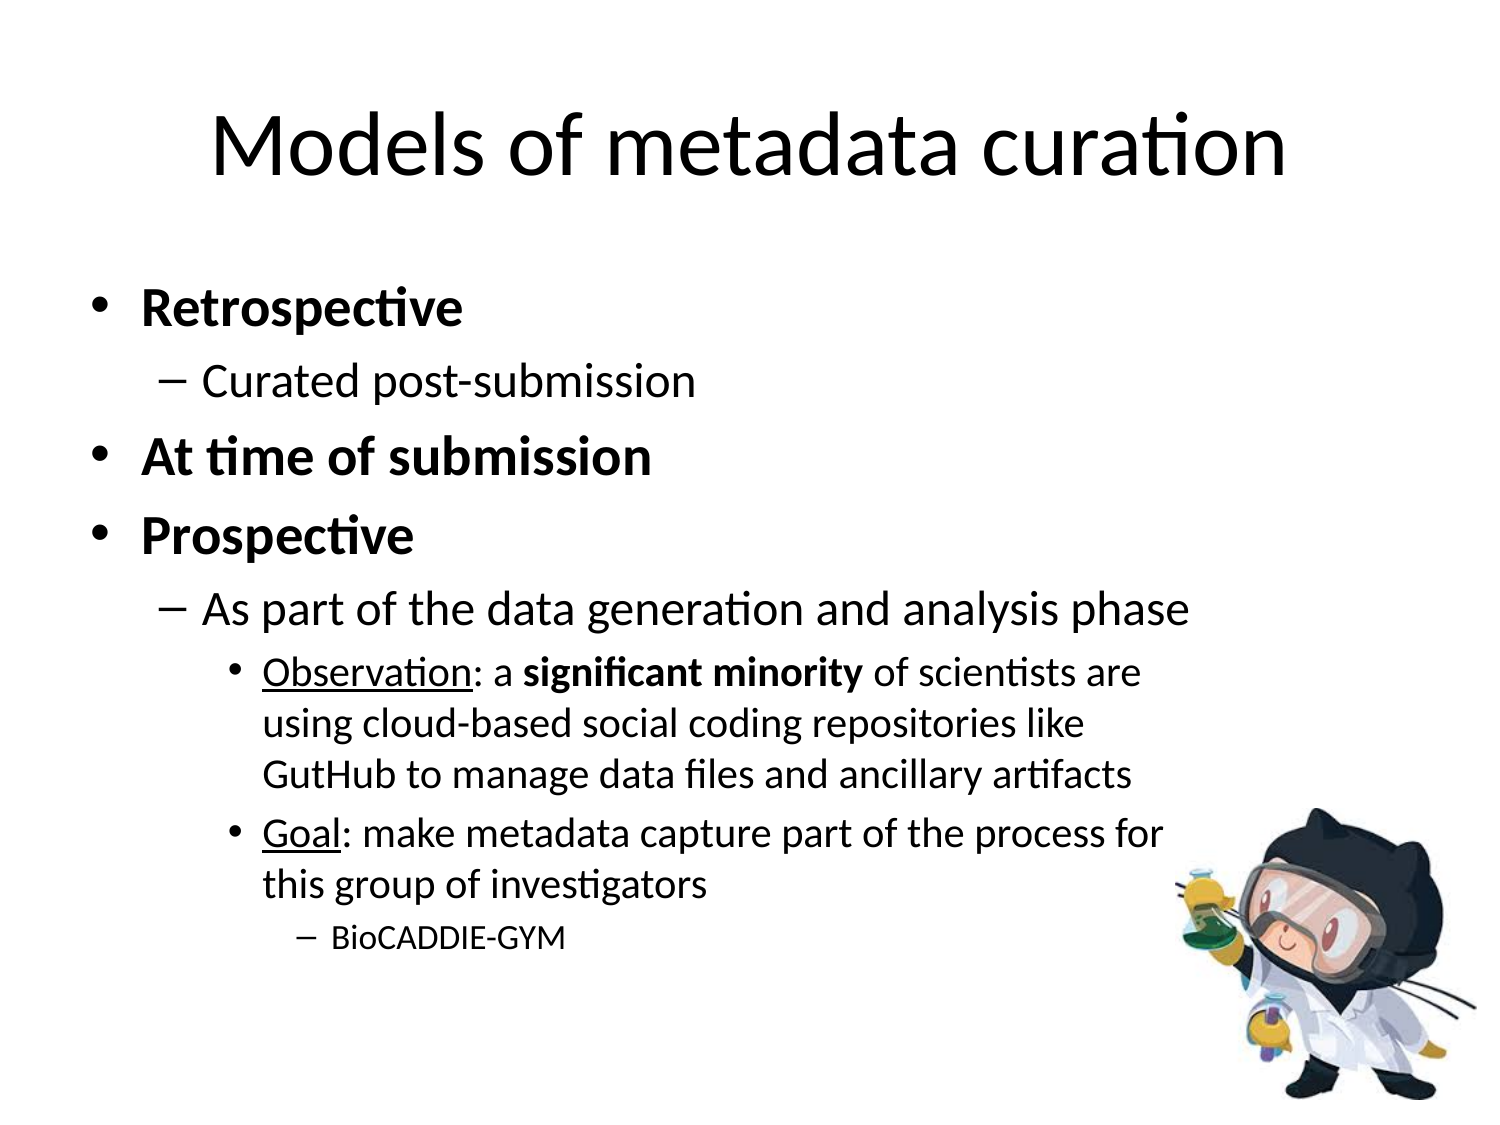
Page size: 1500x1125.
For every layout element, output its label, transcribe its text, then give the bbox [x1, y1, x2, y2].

picture [1175, 808, 1477, 1101]
list Retrospective Curated post-submission At time of submission Prospective As part of the data generation and analysis phase Observation: a significant minority of scientists are using cloud-based social coding repositories like GutHub to manage data files and ancillary artifacts Goal: make metadata capture part of the process for this group of investigators BioCADDIE-GYM [75, 262, 1206, 1005]
title Models of metadata curation [75, 45, 1425, 233]
